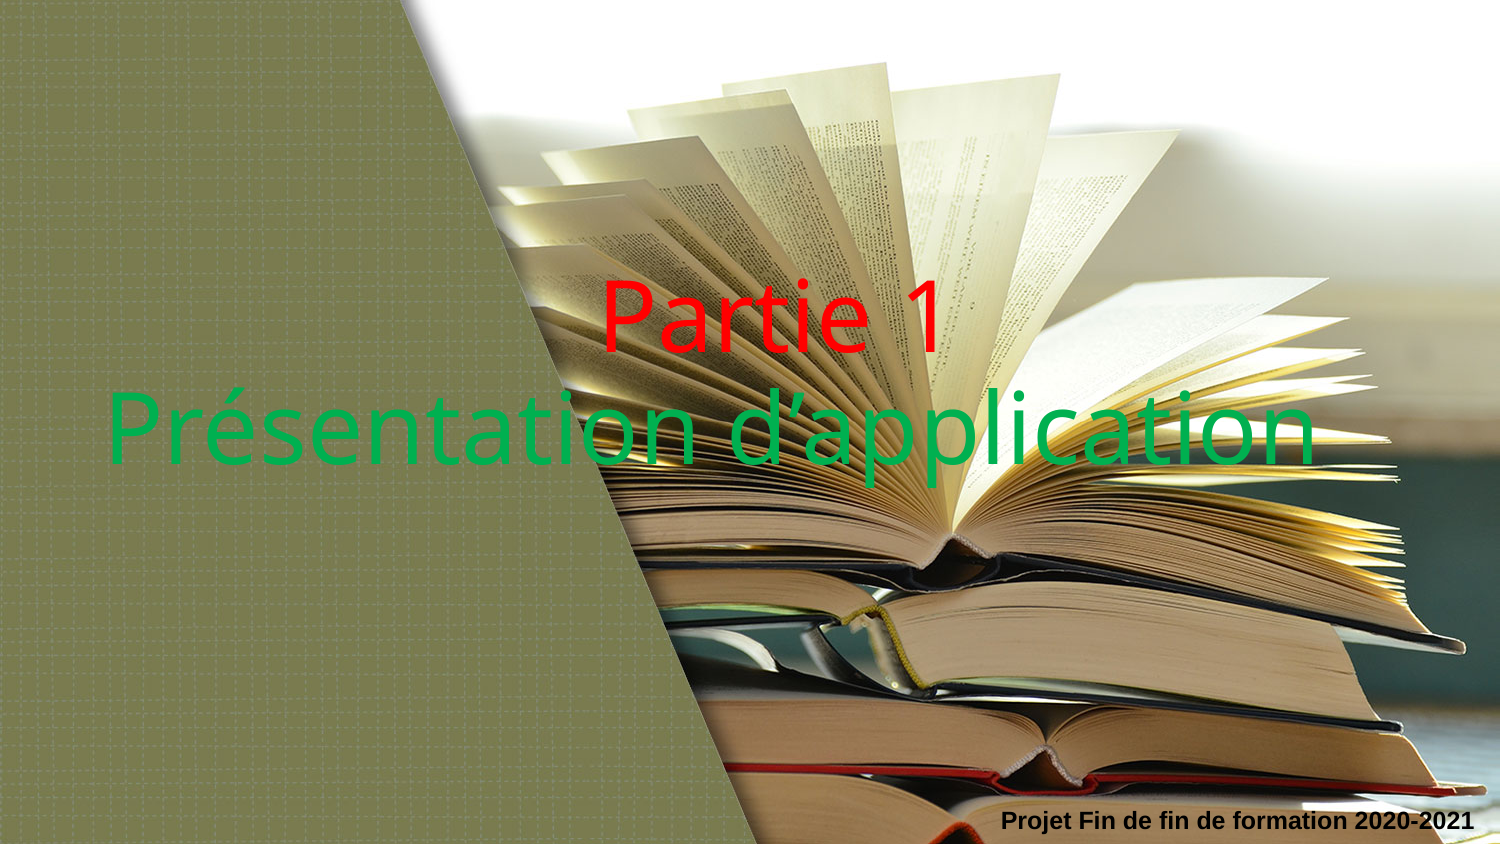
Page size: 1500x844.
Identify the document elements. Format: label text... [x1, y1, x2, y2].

text_box Partie 1 Présentation d’application [88, 256, 1498, 495]
text_box Projet Fin de fin de formation 2020-2021 [986, 799, 1498, 843]
picture [0, 0, 1500, 844]
